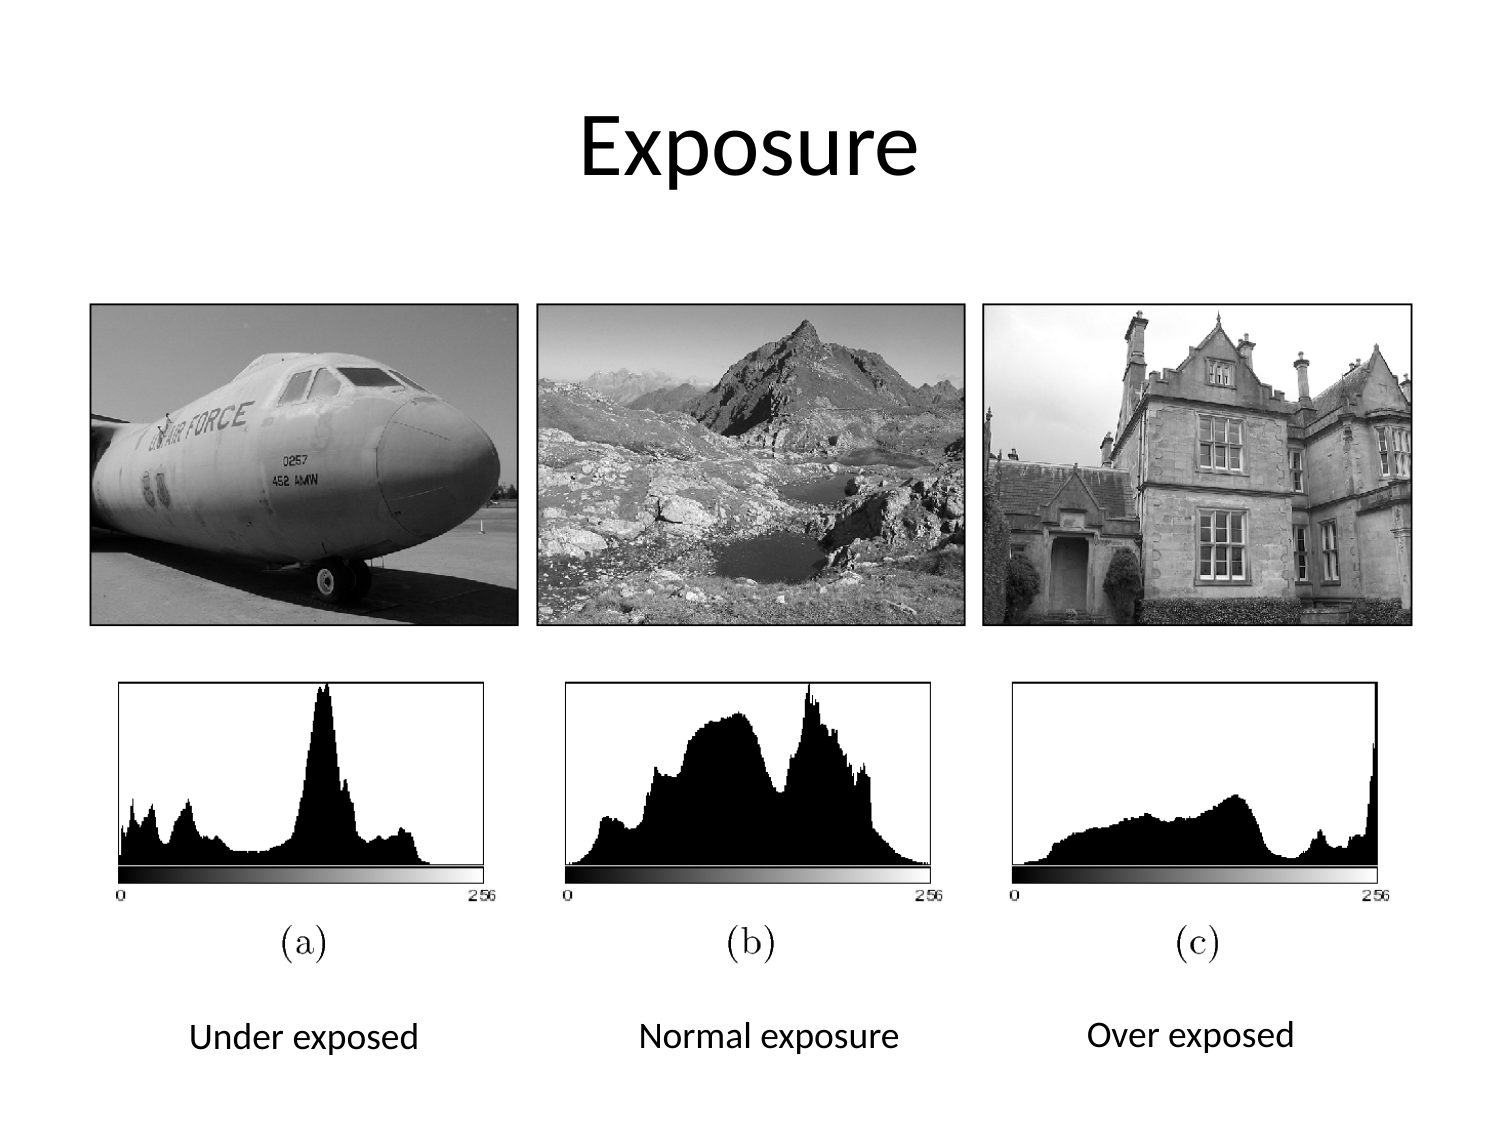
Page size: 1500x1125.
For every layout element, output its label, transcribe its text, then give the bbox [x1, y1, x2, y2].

text_box Under exposed [174, 1014, 435, 1065]
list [74, 262, 1426, 1006]
title Exposure [75, 45, 1425, 233]
text_box Normal exposure [623, 1014, 916, 1064]
text_box Over exposed [1072, 1014, 1311, 1063]
